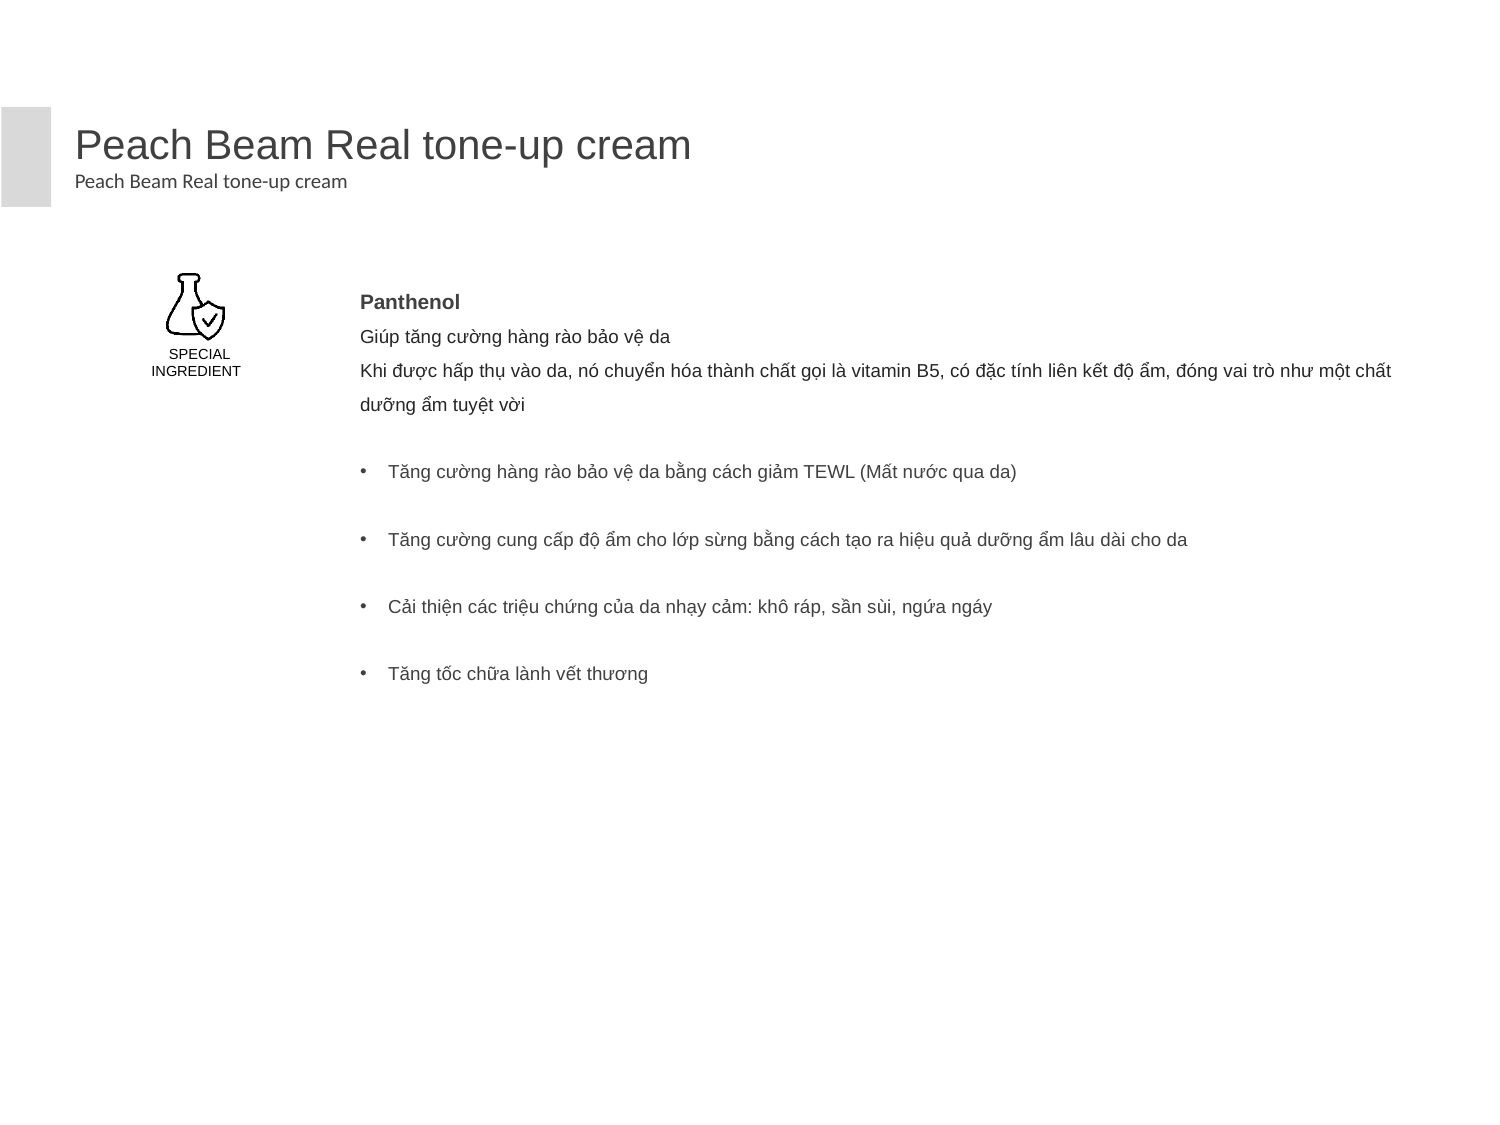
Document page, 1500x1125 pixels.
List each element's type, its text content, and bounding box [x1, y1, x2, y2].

text_box Peach Beam Real tone-up cream Peach Beam Real tone-up cream [60, 110, 789, 201]
text_box [0, 106, 52, 208]
text_box Panthenol Giúp tăng cường hàng rào bảo vệ da Khi được hấp thụ vào da, nó chuyển hóa thành chất gọi là vitamin B5, có đặc tính liên kết độ ẩm, đóng vai trò như một chất dưỡng ẩm tuyệt vời Tăng cường hàng rào bảo vệ da bằng cách giảm TEWL (Mất nước qua da) Tăng cường cung cấp độ ẩm cho lớp sừng bằng cách tạo ra hiệu quả dưỡng ẩm lâu dài cho da Cải thiện các triệu chứng của da nhạy cảm: khô ráp, sần sùi, ngứa ngáy Tăng tốc chữa lành vết thương [345, 268, 1425, 692]
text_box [132, 238, 263, 388]
